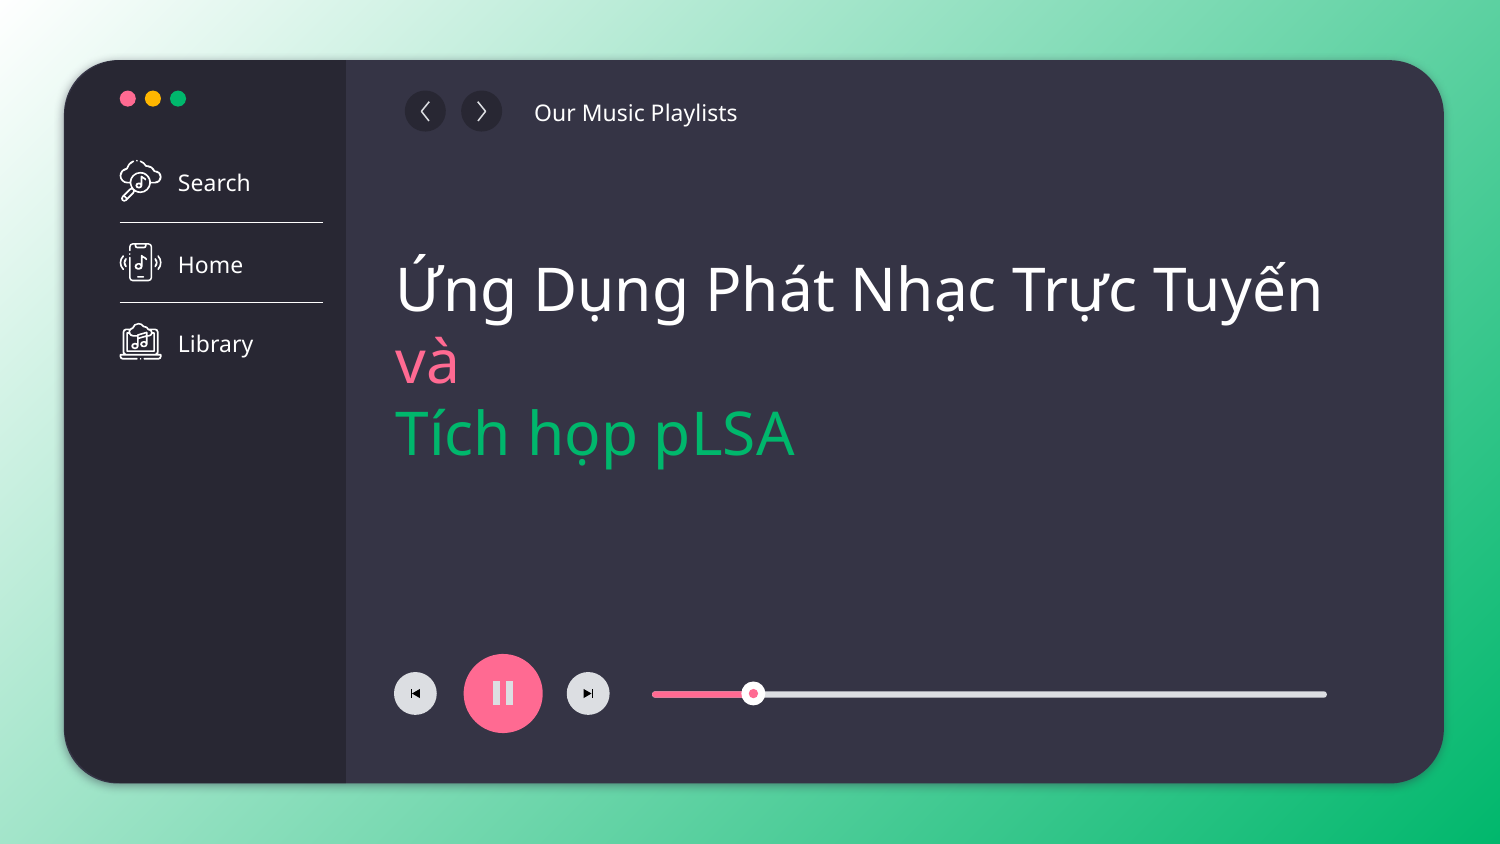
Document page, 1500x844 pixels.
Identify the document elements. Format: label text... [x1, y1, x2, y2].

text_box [393, 653, 610, 734]
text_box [651, 681, 1328, 706]
title Ứng Dụng Phát Nhạc Trực Tuyến và Tích họp pLSA [380, 181, 1395, 538]
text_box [404, 90, 503, 132]
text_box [118, 90, 324, 360]
text_box Our Music Playlists [534, 99, 799, 123]
